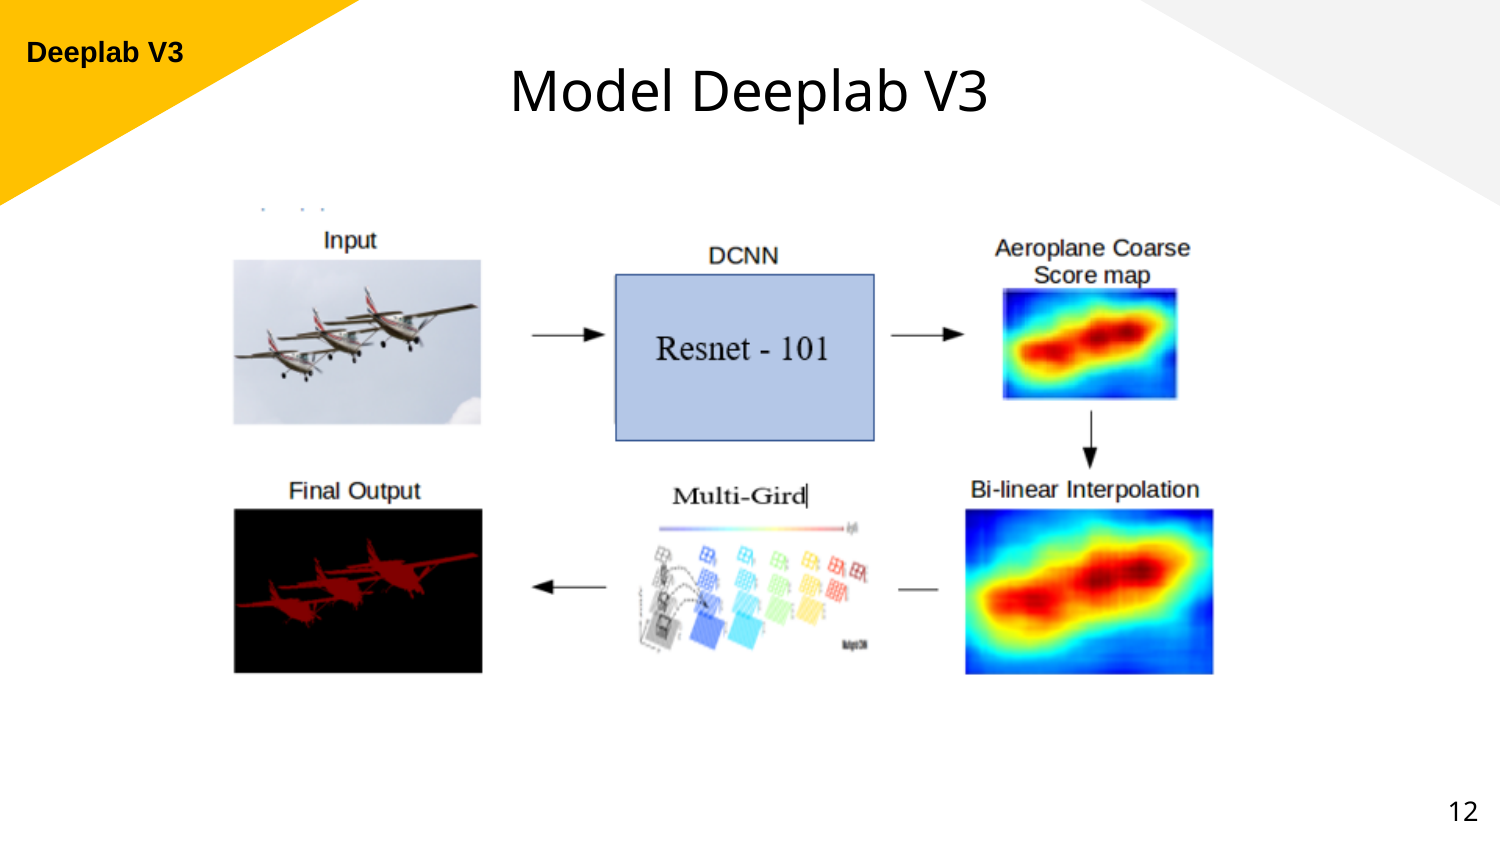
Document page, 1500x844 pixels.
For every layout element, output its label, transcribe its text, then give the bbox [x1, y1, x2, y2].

text_box Deeplab V3 [11, 17, 259, 83]
slide_number ‹#› [1403, 779, 1494, 844]
title Model Deeplab V3 [449, 39, 1051, 158]
picture [170, 160, 1270, 728]
